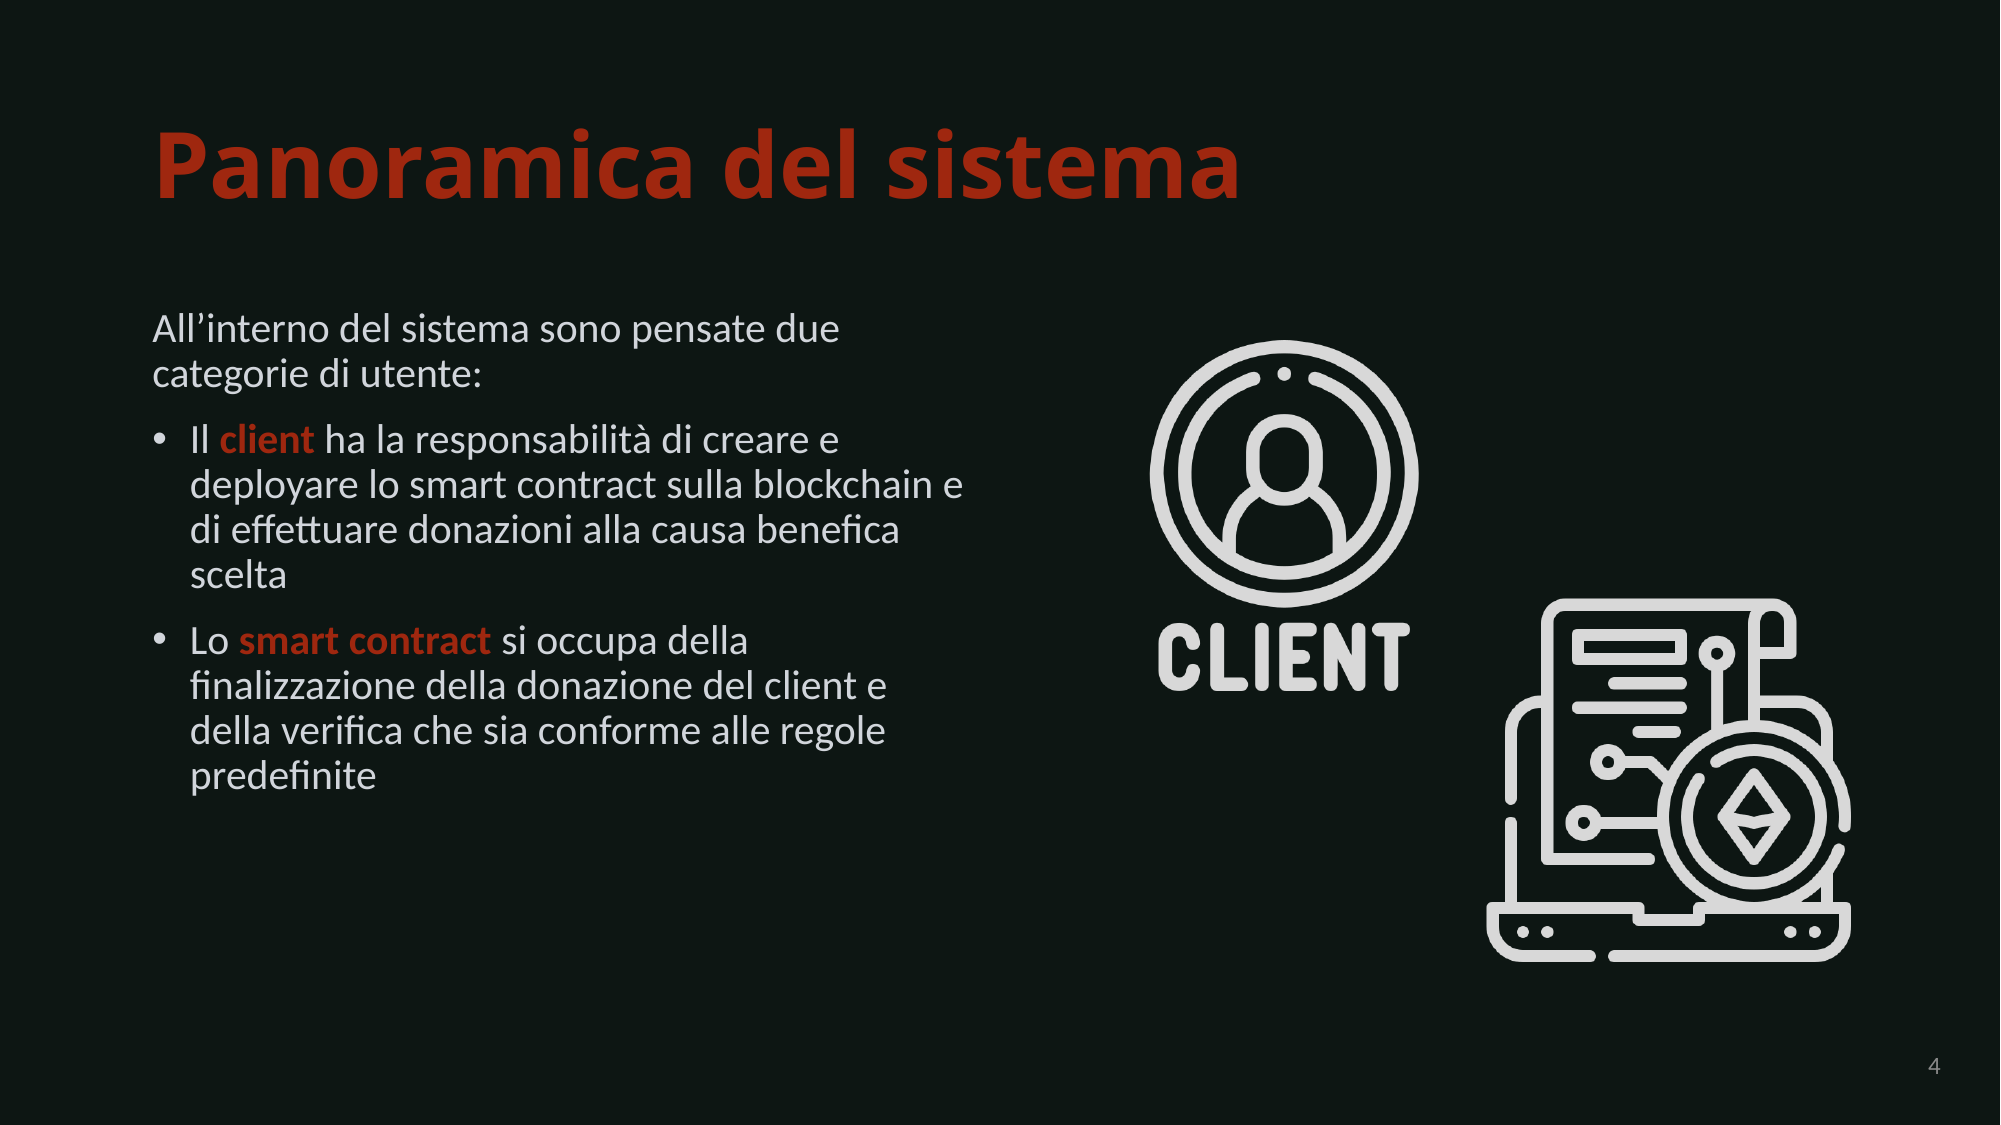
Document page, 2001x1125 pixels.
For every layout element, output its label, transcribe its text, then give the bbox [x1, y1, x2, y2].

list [1108, 340, 1460, 692]
title Panoramica del sistema [137, 59, 1863, 278]
text_box 4 [1505, 1035, 1956, 1095]
picture [1474, 586, 1863, 974]
list All’interno del sistema sono pensate due categorie di utente: Il client ha la responsabilità di creare e deployare lo smart contract sulla blockchain e di effettuare donazioni alla causa benefica scelta Lo smart contract si occupa della finalizzazione della donazione del client e della verifica che sia conforme alle regole predefinite [137, 299, 988, 1014]
